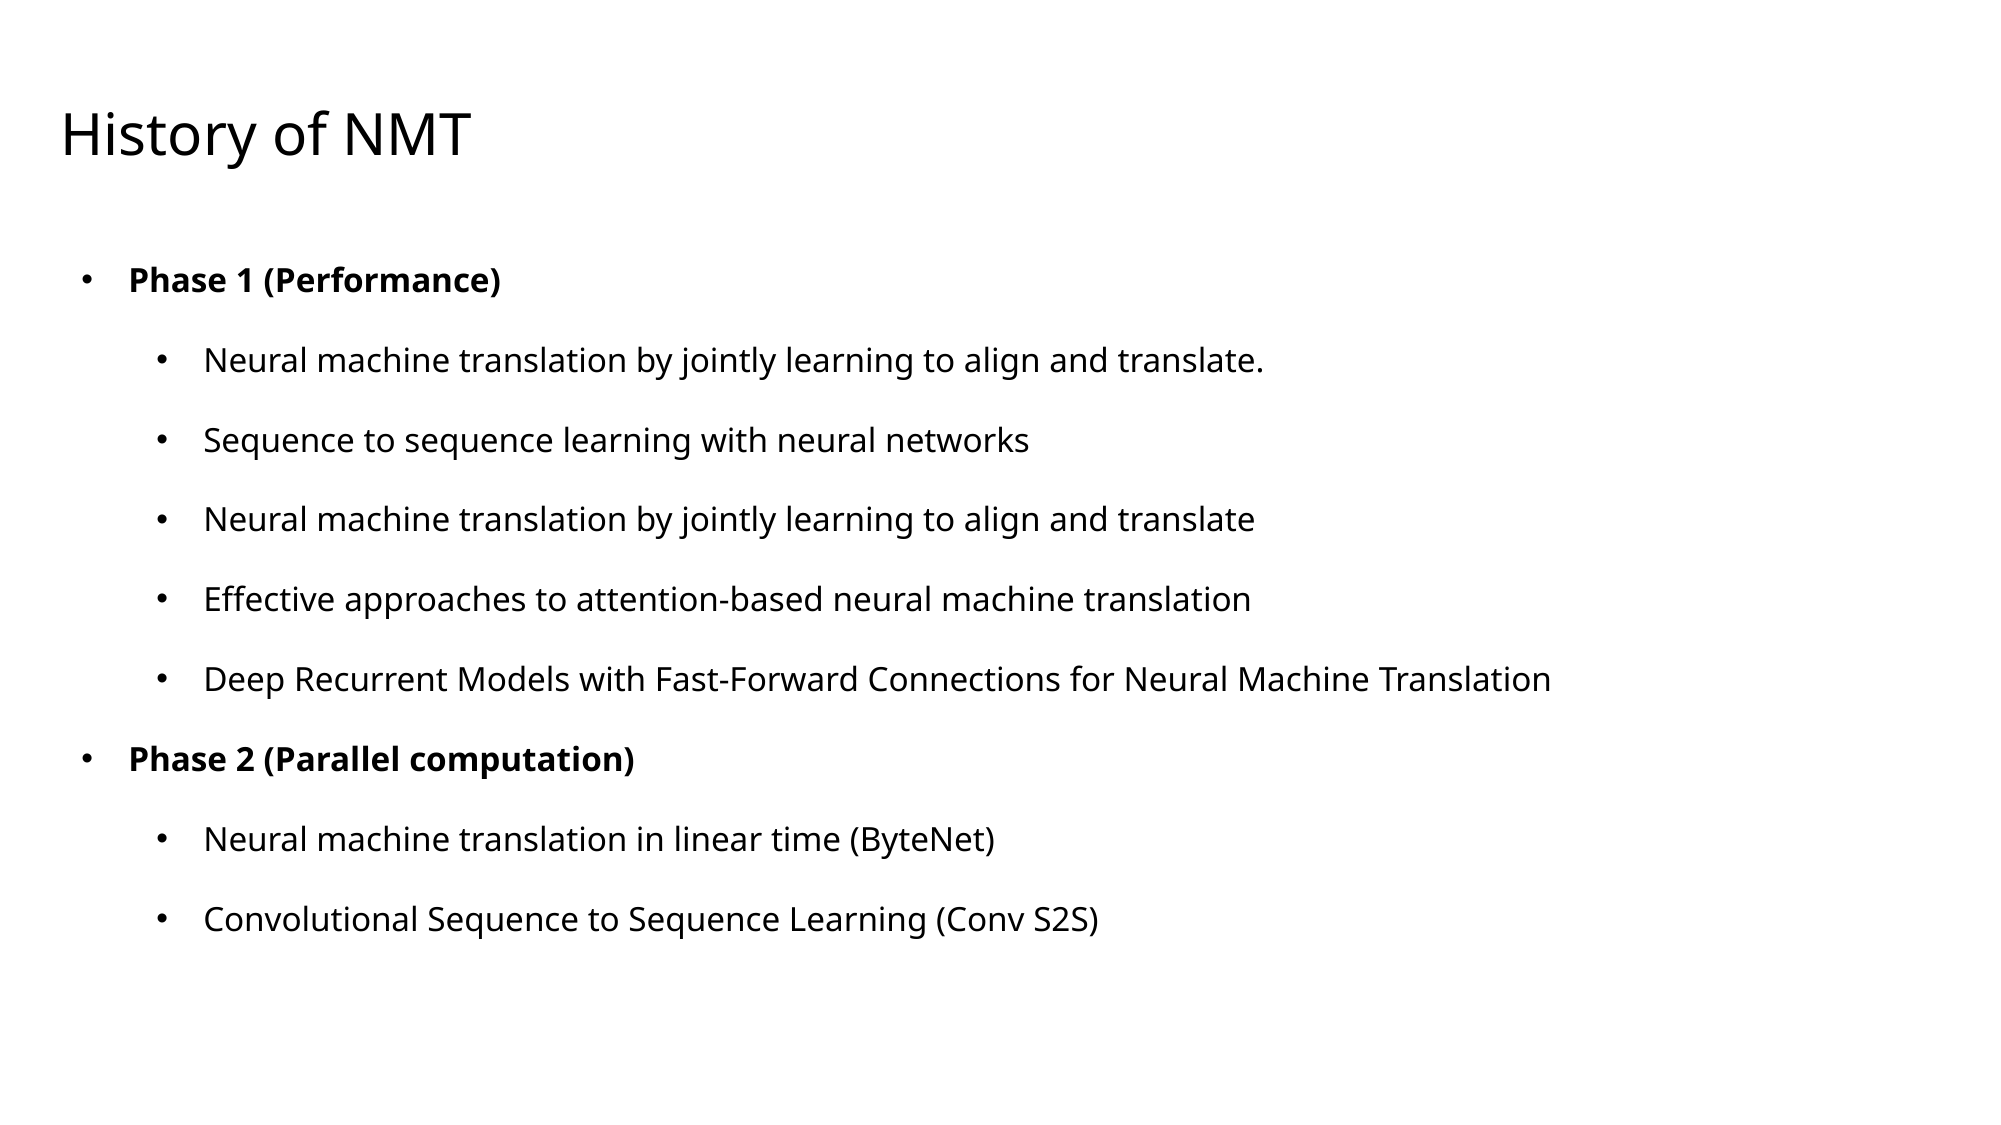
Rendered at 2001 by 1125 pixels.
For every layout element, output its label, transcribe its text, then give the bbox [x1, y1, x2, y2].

text_box Phase 1 (Performance) Neural machine translation by jointly learning to align and translate. Sequence to sequence learning with neural networks Neural machine translation by jointly learning to align and translate Effective approaches to attention-based neural machine translation Deep Recurrent Models with Fast-Forward Connections for Neural Machine Translation Phase 2 (Parallel computation) Neural machine translation in linear time (ByteNet) Convolutional Sequence to Sequence Learning (Conv S2S) [66, 211, 1630, 946]
text_box History of NMT [45, 89, 488, 175]
